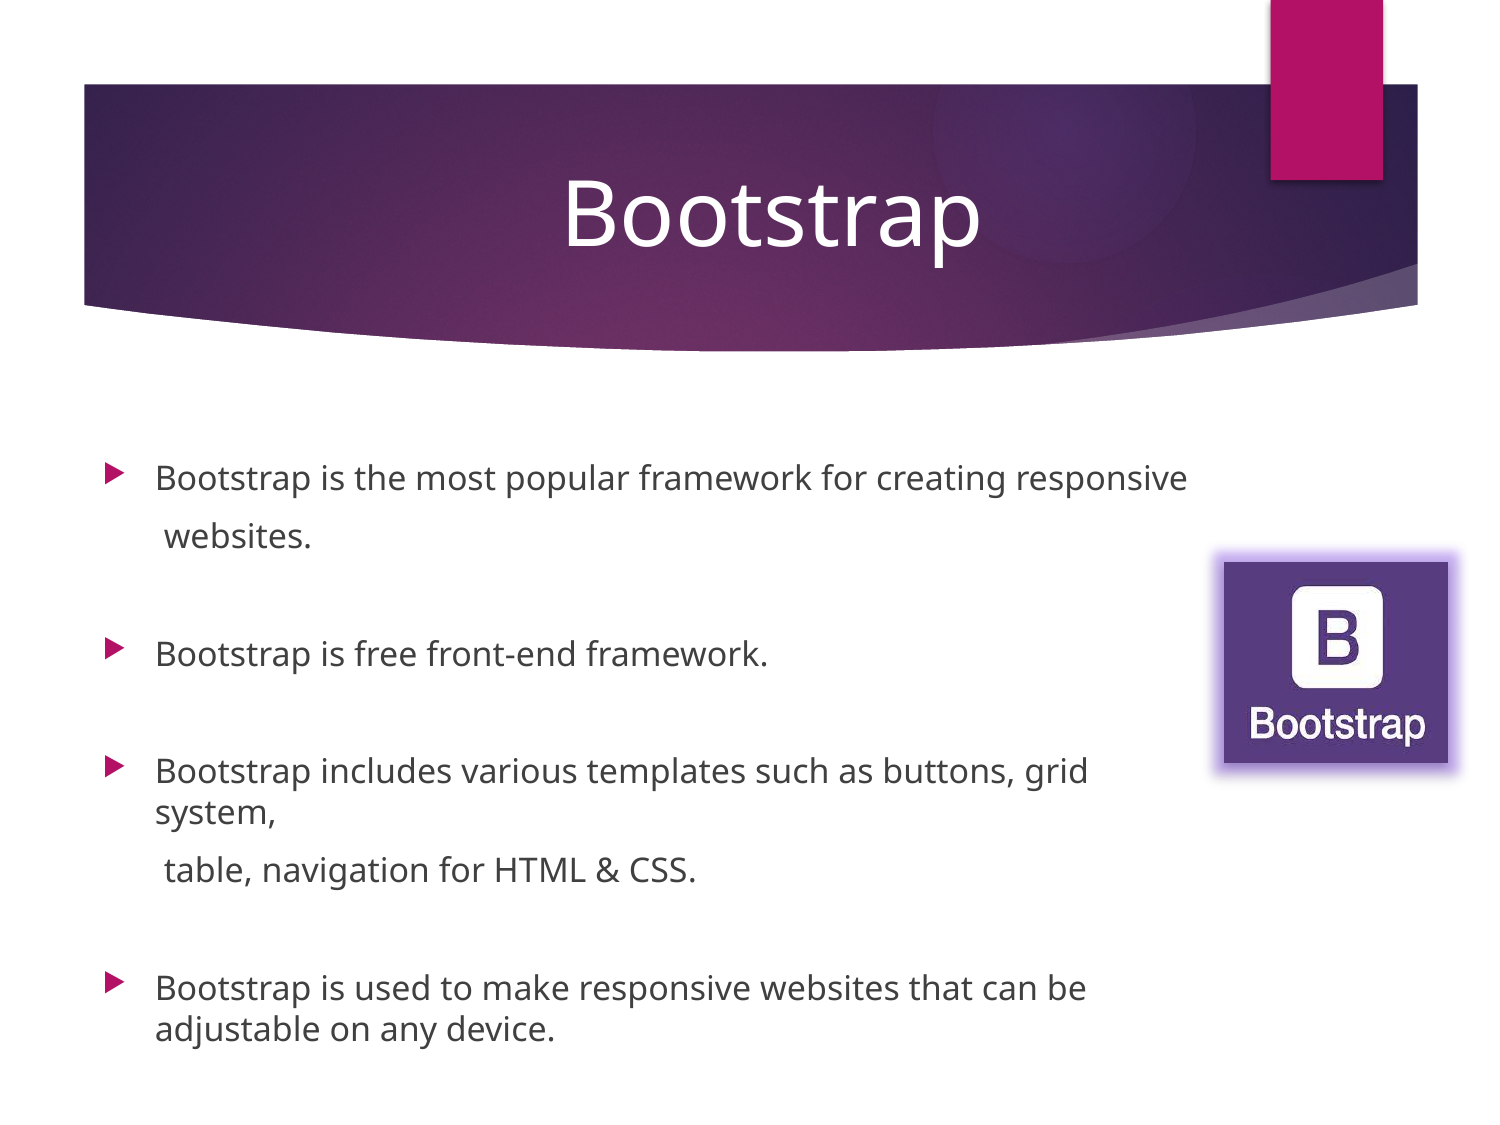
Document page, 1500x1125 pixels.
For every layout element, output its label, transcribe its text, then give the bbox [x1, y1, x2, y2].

list Bootstrap is the most popular framework for creating responsive websites. Bootstrap is free front-end framework. Bootstrap includes various templates such as buttons, grid system, table, navigation for HTML & CSS. Bootstrap is used to make responsive websites that can be adjustable on any device. [87, 375, 1213, 1067]
picture [1224, 562, 1448, 763]
title Bootstrap [99, 152, 1398, 269]
